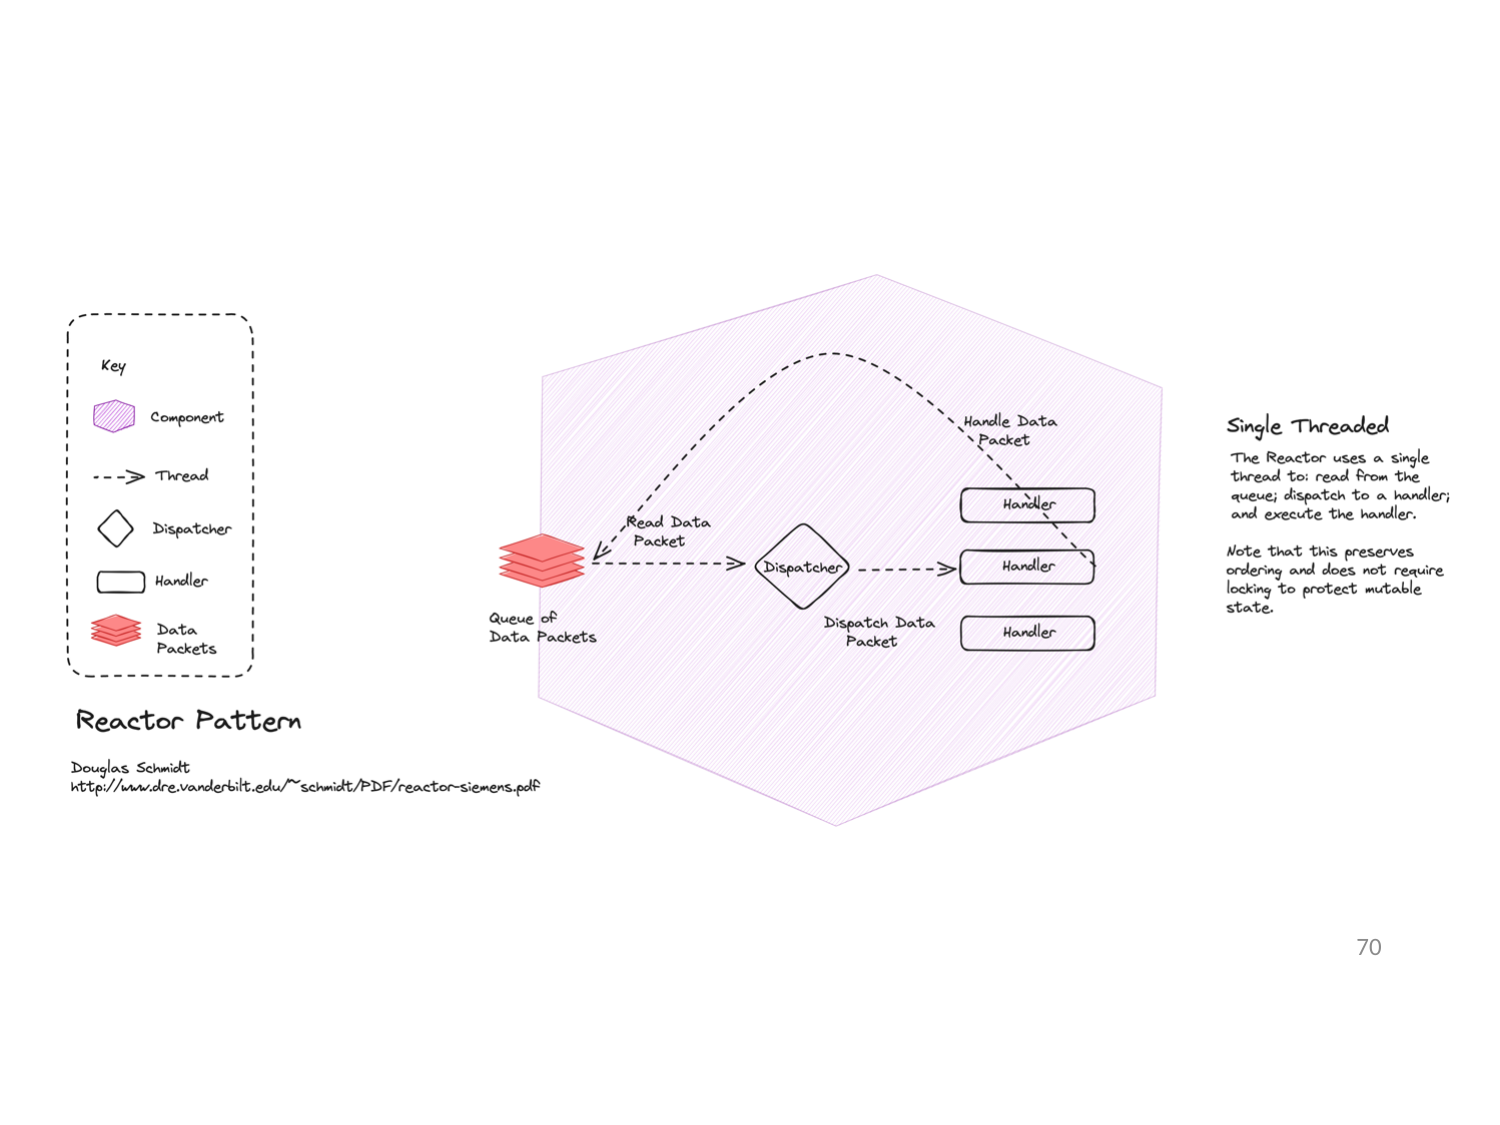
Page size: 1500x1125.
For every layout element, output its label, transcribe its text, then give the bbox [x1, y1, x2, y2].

picture [60, 267, 1467, 835]
slide_number 70 [1059, 922, 1397, 968]
